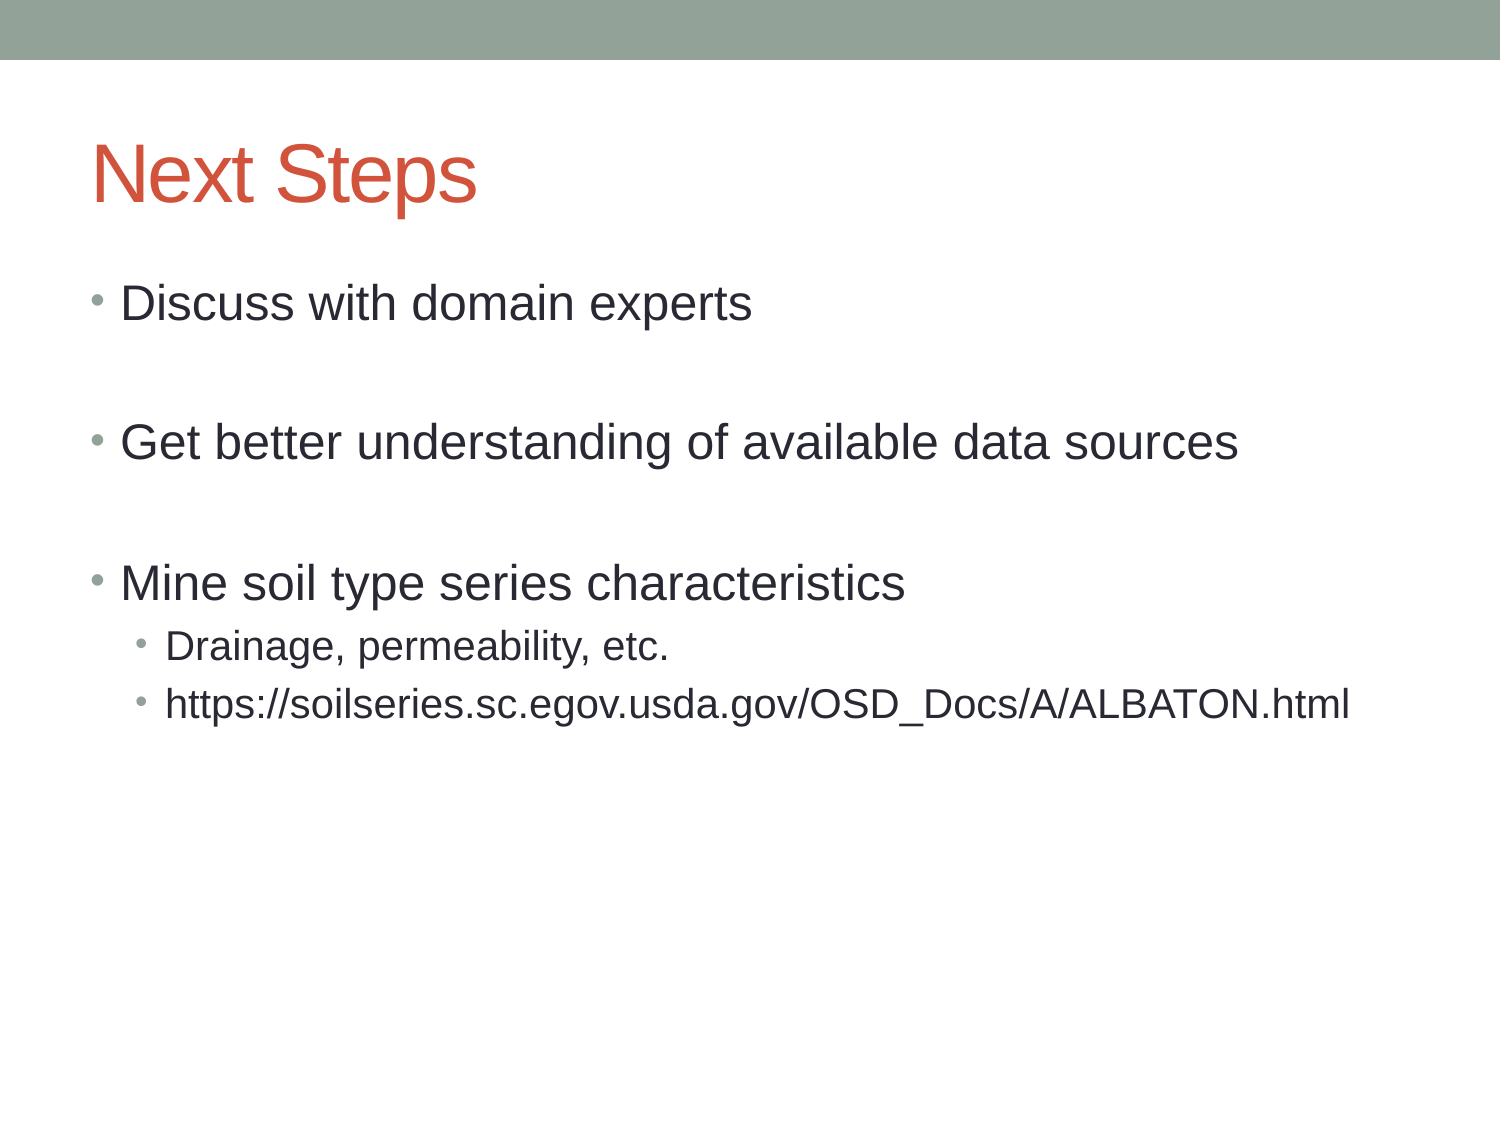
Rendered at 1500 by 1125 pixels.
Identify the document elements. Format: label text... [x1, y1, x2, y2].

title Next Steps [75, 87, 1425, 250]
list Discuss with domain experts Get better understanding of available data sources Mine soil type series characteristics Drainage, permeability, etc. https://soilseries.sc.egov.usda.gov/OSD_Docs/A/ALBATON.html [75, 262, 1425, 1063]
